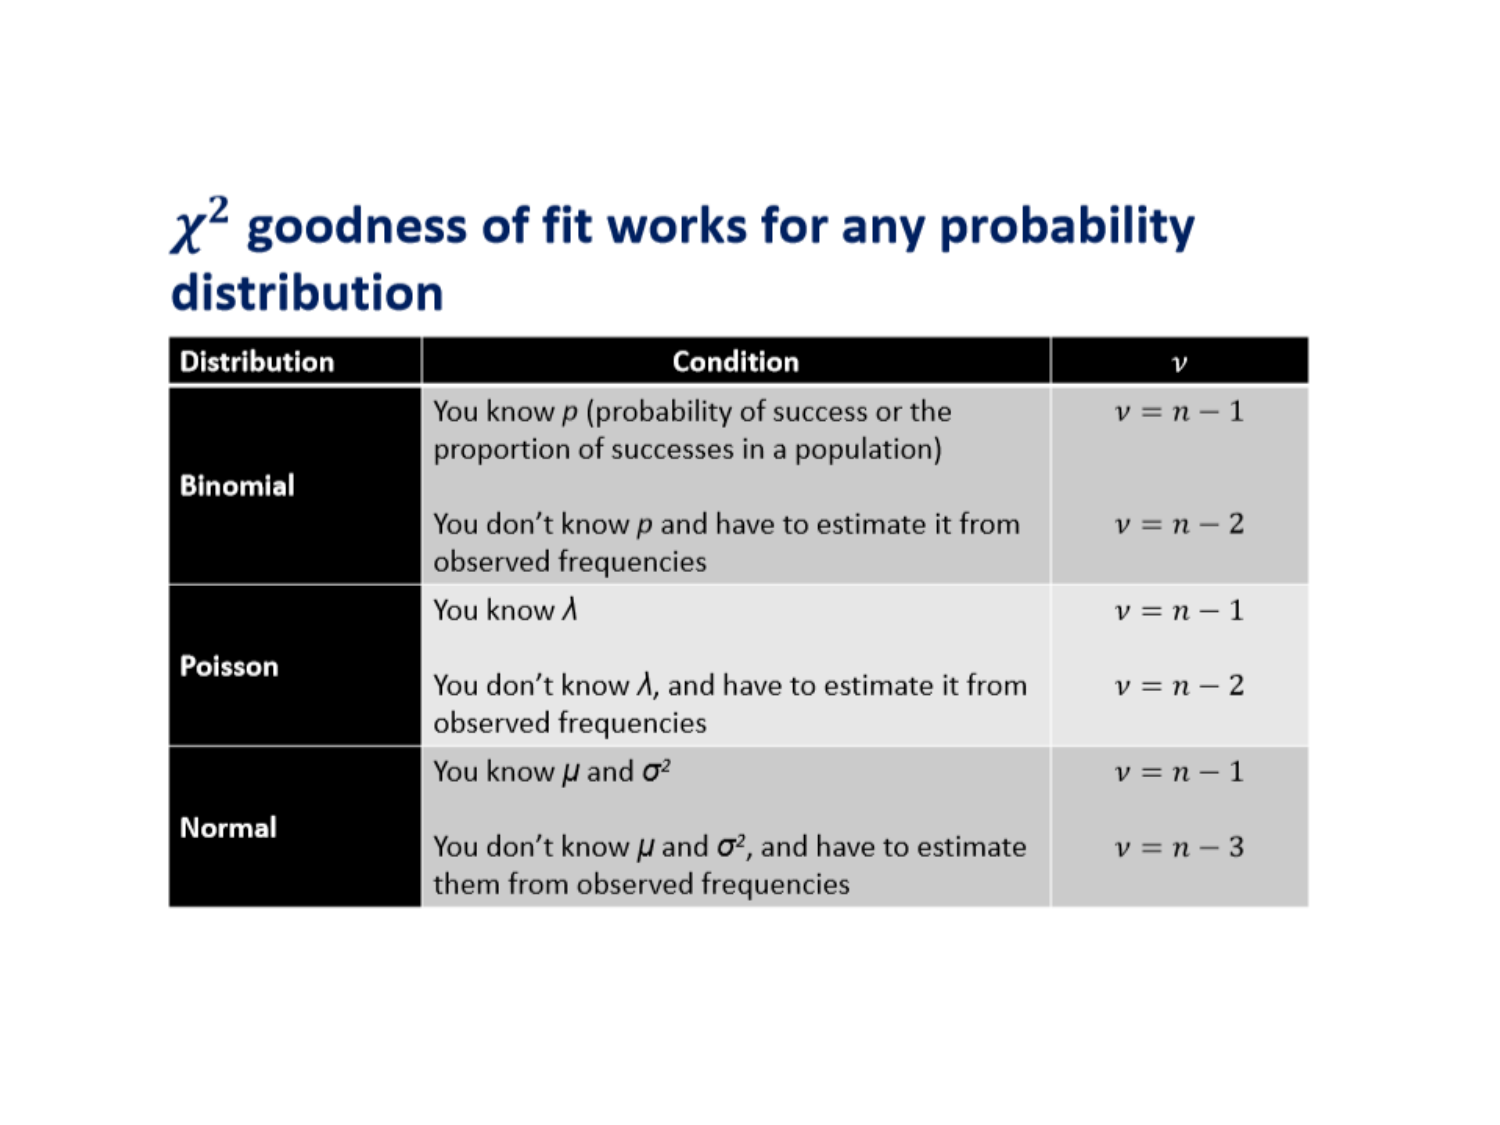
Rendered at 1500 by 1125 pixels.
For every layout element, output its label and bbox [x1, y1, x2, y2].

picture [164, 193, 1336, 932]
